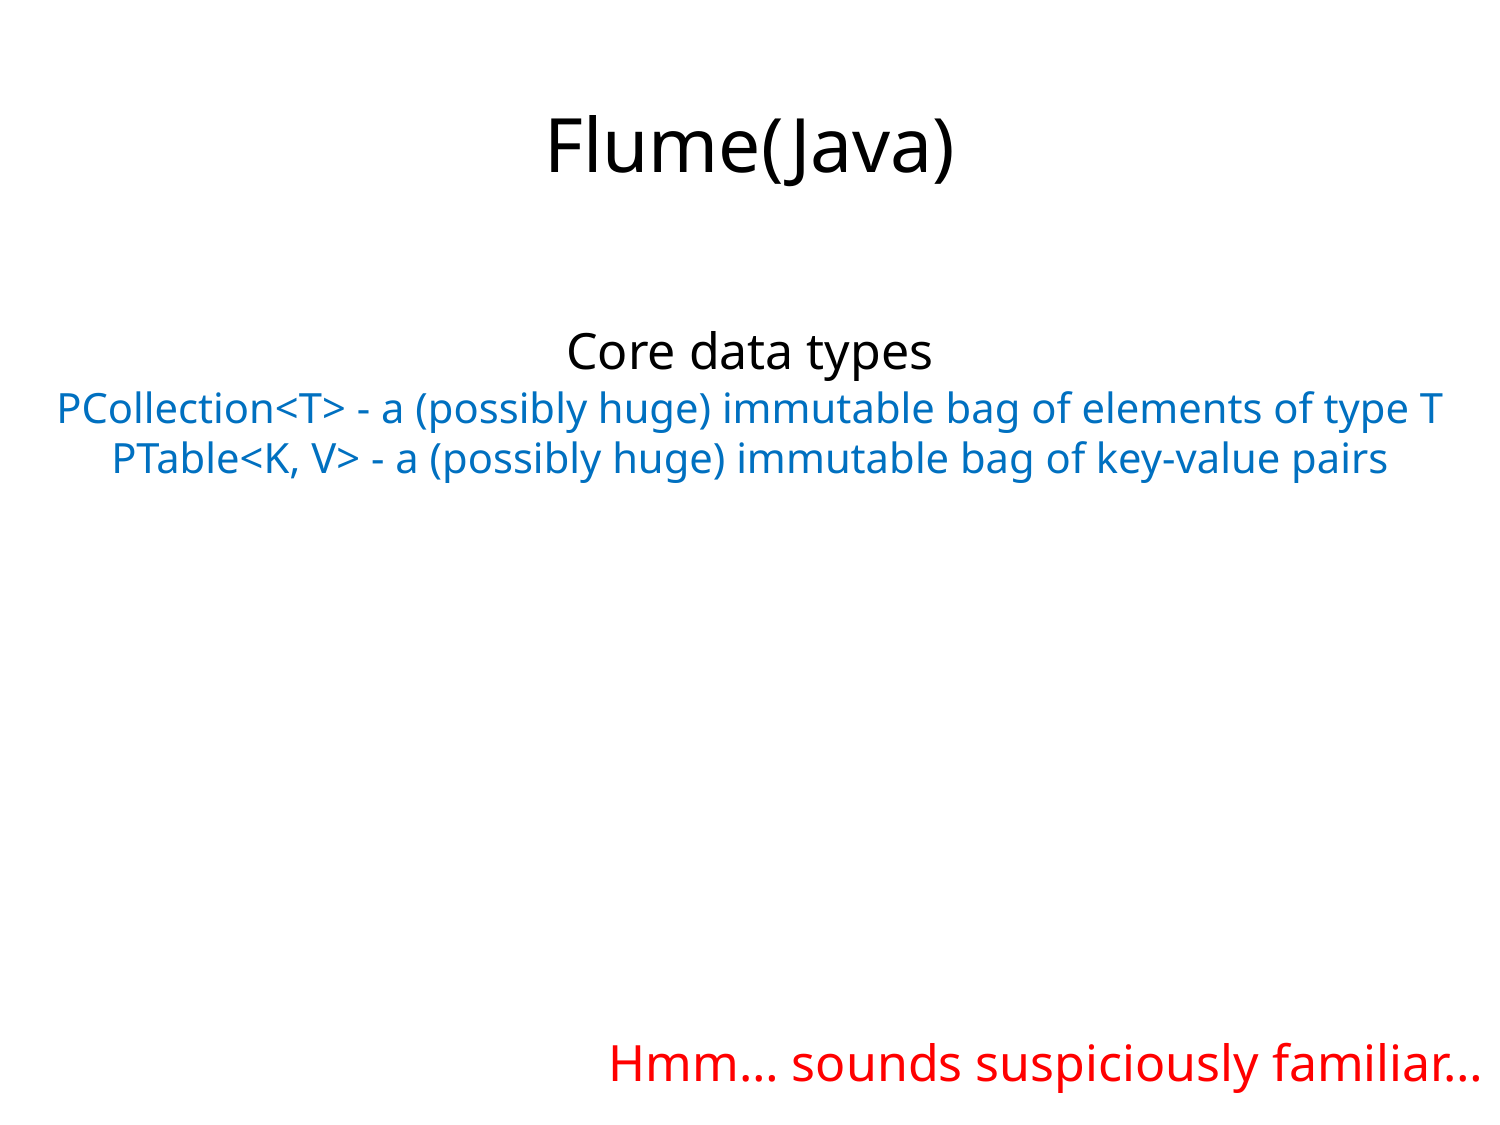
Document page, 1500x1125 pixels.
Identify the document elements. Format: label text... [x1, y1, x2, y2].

text_box PCollection<T> - a (possibly huge) immutable bag of elements of type T PTable<K, V> - a (possibly huge) immutable bag of key-value pairs [0, 374, 1500, 490]
text_box Flume(Java) [0, 90, 1500, 203]
text_box Core data types [0, 312, 1500, 374]
text_box Hmm… sounds suspiciously familiar… [594, 1024, 1499, 1099]
